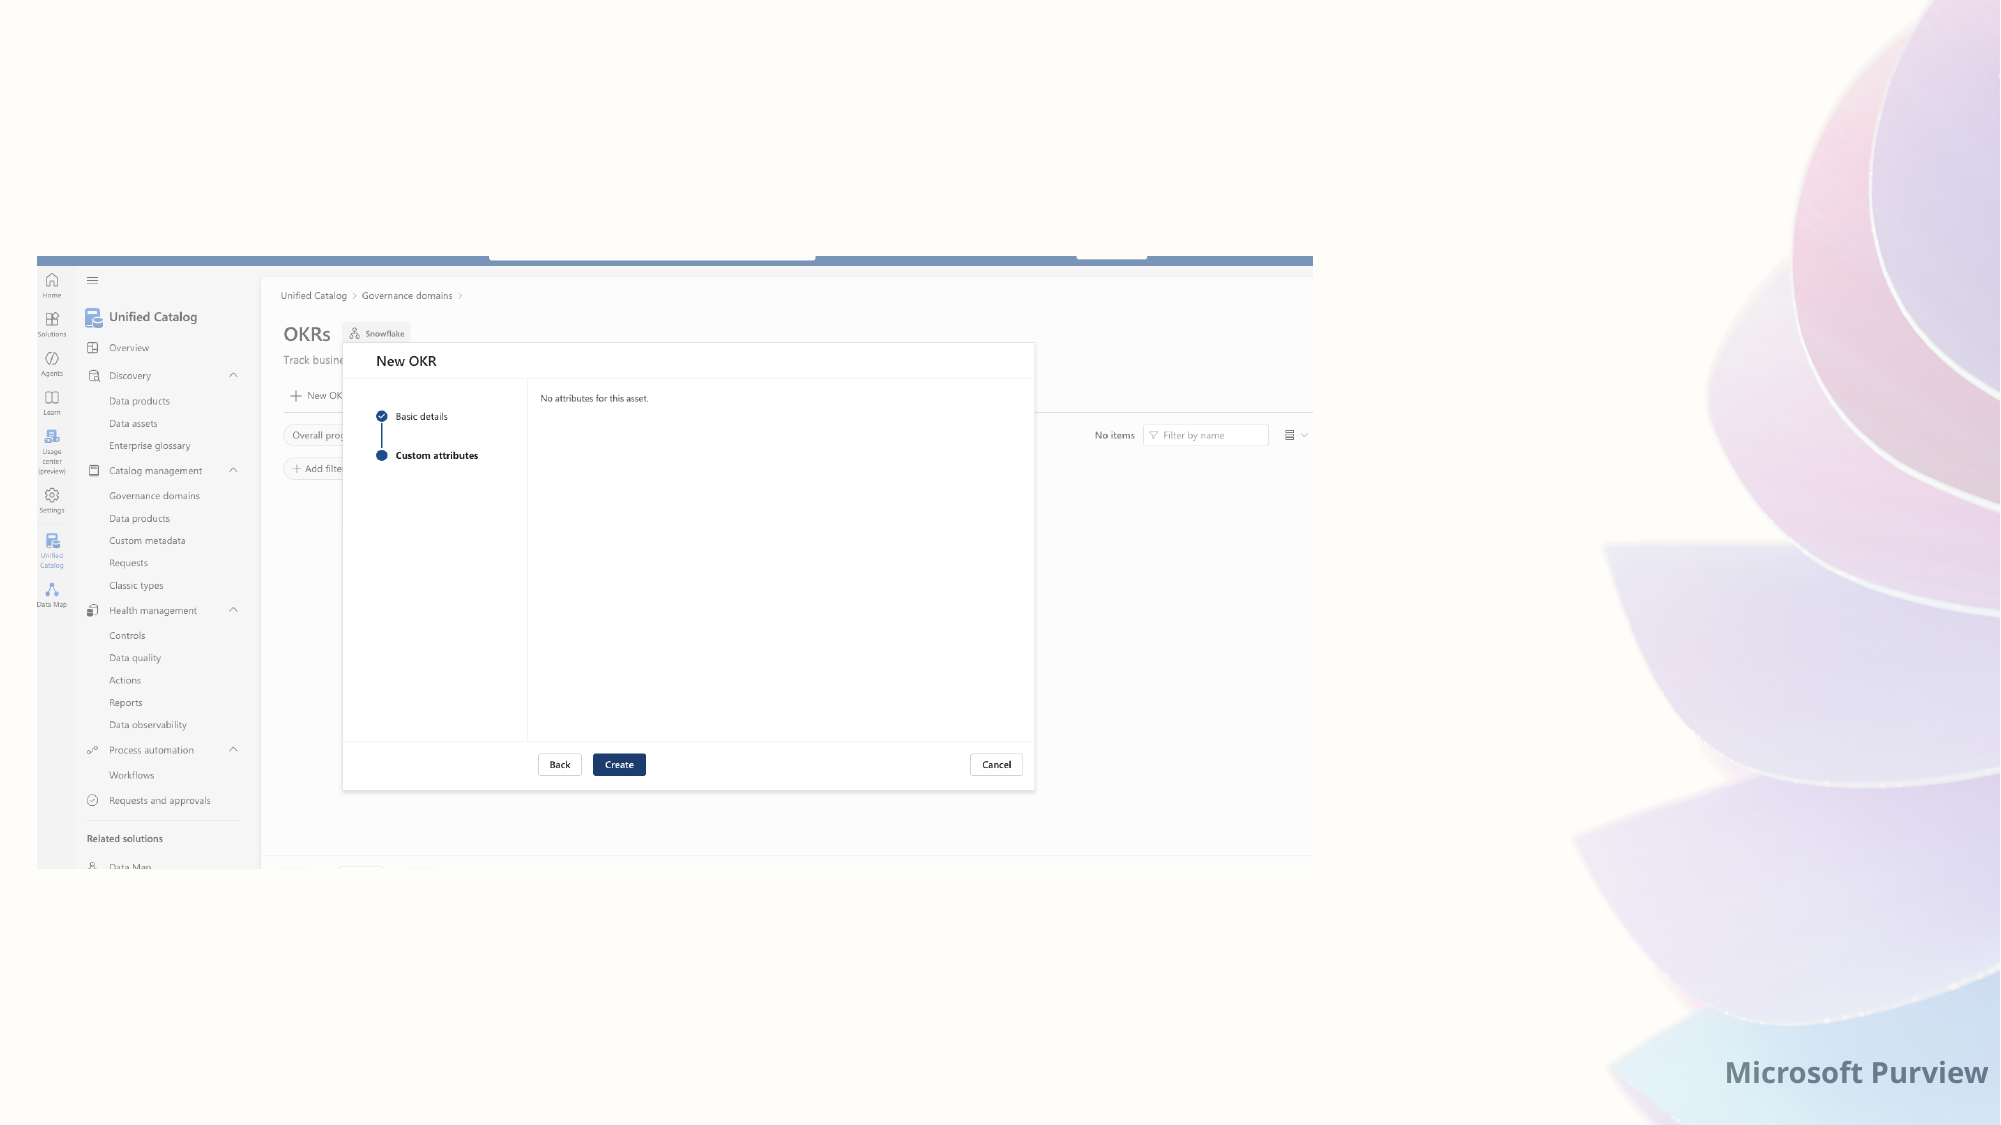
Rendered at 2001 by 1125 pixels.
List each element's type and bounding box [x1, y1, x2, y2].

picture [37, 256, 1313, 869]
